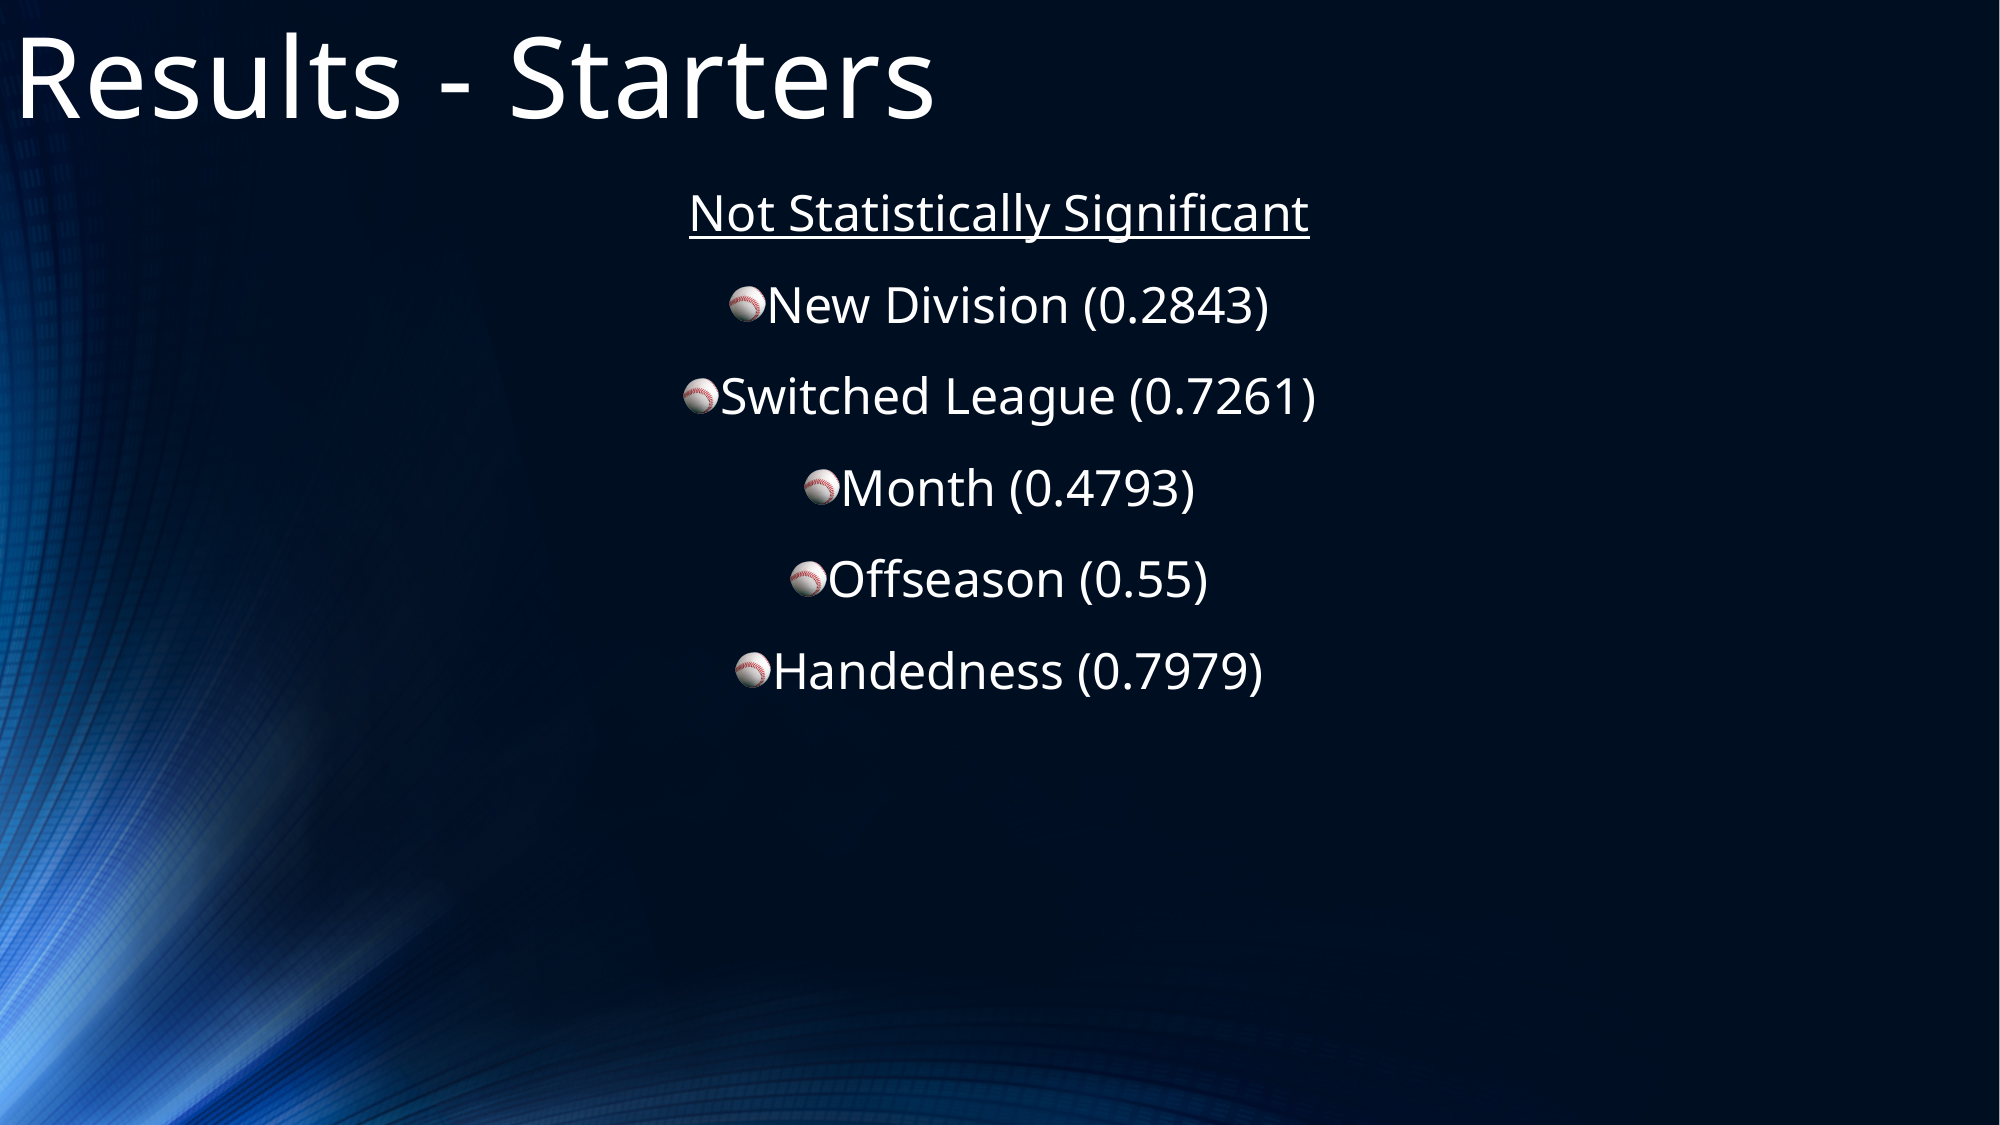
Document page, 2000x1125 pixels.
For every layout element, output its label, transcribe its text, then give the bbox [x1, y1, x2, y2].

title Results - Starters [0, 12, 1498, 150]
picture [0, 0, 2000, 1125]
list Not Statistically Significant New Division (0.2843) Switched League (0.7261) Month (0.4793) Offseason (0.55) Handedness (0.7979) [250, 181, 1749, 944]
